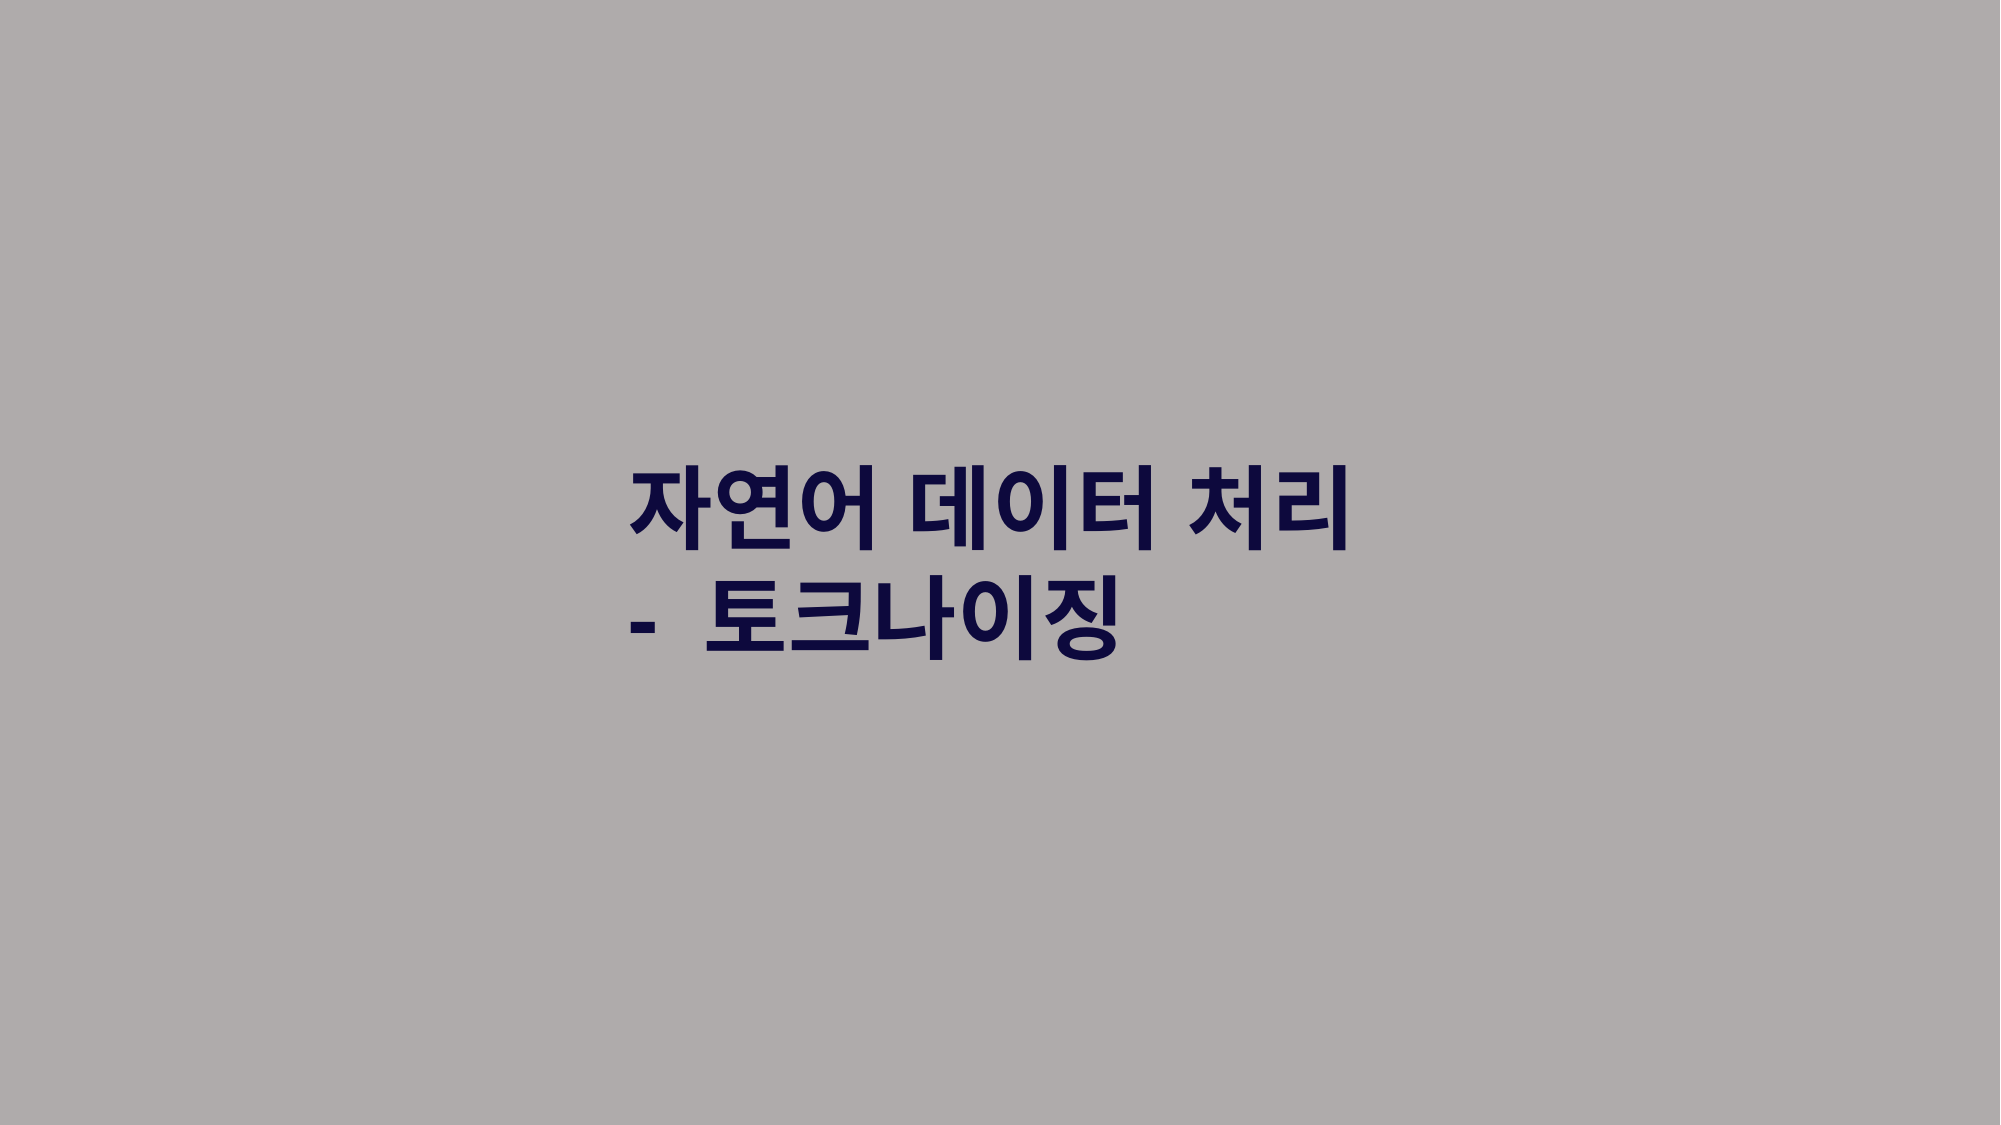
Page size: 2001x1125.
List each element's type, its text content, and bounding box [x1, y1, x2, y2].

text_box 자연어 데이터 처리 - 토크나이징 [628, 443, 1372, 679]
